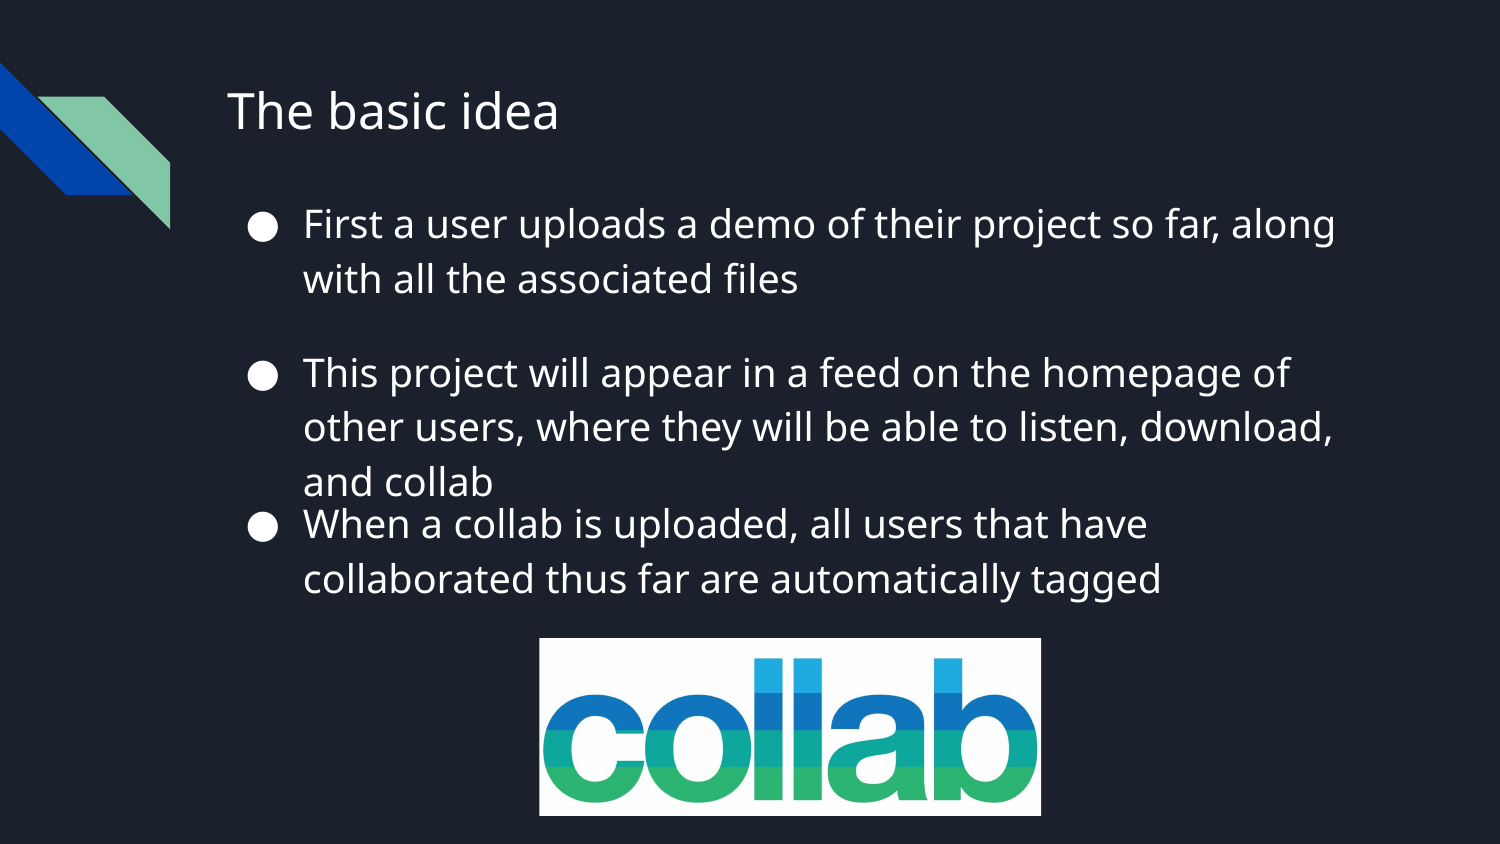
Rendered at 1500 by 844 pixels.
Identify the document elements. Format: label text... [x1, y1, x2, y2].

text_box When a collab is uploaded, all users that have collaborated thus far are automatically tagged [212, 476, 1401, 654]
picture [539, 637, 1042, 816]
list First a user uploads a demo of their project so far, along with all the associated files [212, 176, 1368, 325]
title The basic idea [212, 64, 1368, 176]
text_box This project will appear in a feed on the homepage of other users, where they will be able to listen, download, and collab [212, 325, 1401, 476]
